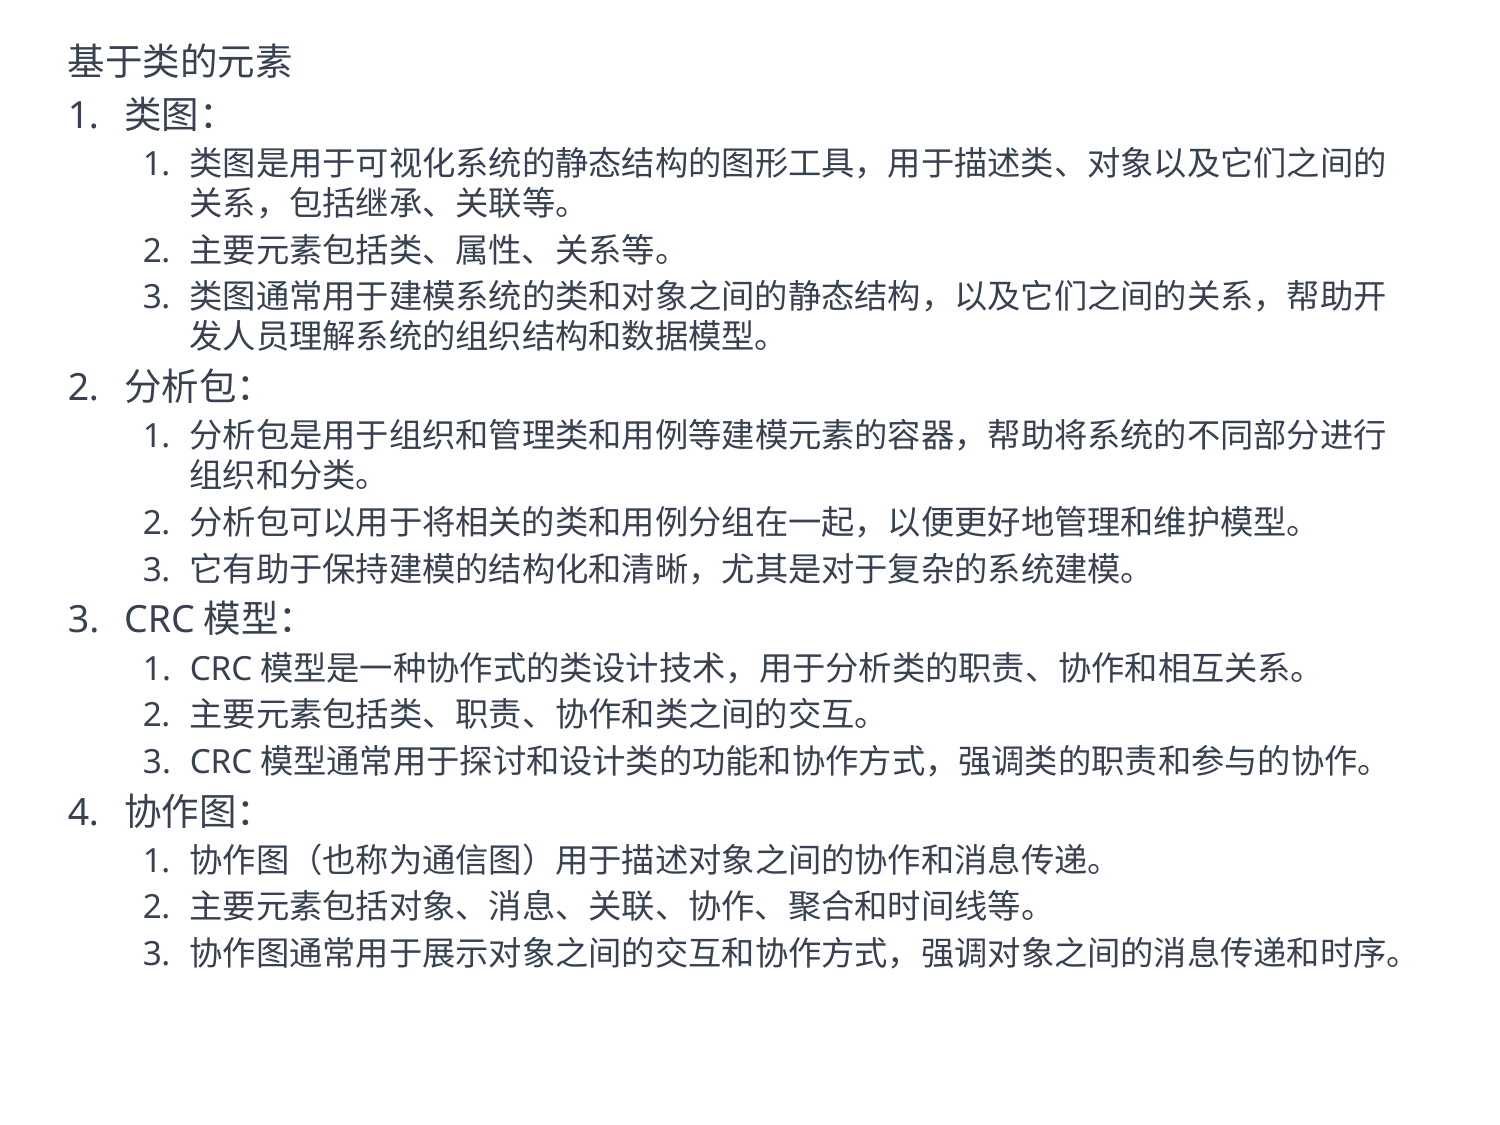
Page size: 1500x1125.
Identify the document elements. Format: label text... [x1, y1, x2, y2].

list 基于类的元素 类图： 类图是用于可视化系统的静态结构的图形工具，用于描述类、对象以及它们之间的关系，包括继承、关联等。 主要元素包括类、属性、关系等。 类图通常用于建模系统的类和对象之间的静态结构，以及它们之间的关系，帮助开发人员理解系统的组织结构和数据模型。 分析包： 分析包是用于组织和管理类和用例等建模元素的容器，帮助将系统的不同部分进行组织和分类。 分析包可以用于将相关的类和用例分组在一起，以便更好地管理和维护模型。 它有助于保持建模的结构化和清晰，尤其是对于复杂的系统建模。 CRC模型： CRC模型是一种协作式的类设计技术，用于分析类的职责、协作和相互关系。 主要元素包括类、职责、协作和类之间的交互。 CRC模型通常用于探讨和设计类的功能和协作方式，强调类的职责和参与的协作。 协作图： 协作图（也称为通信图）用于描述对象之间的协作和消息传递。 主要元素包括对象、消息、关联、协作、聚合和时间线等。 协作图通常用于展示对象之间的交互和协作方式，强调对象之间的消息传递和时序。 [52, 30, 1426, 1083]
